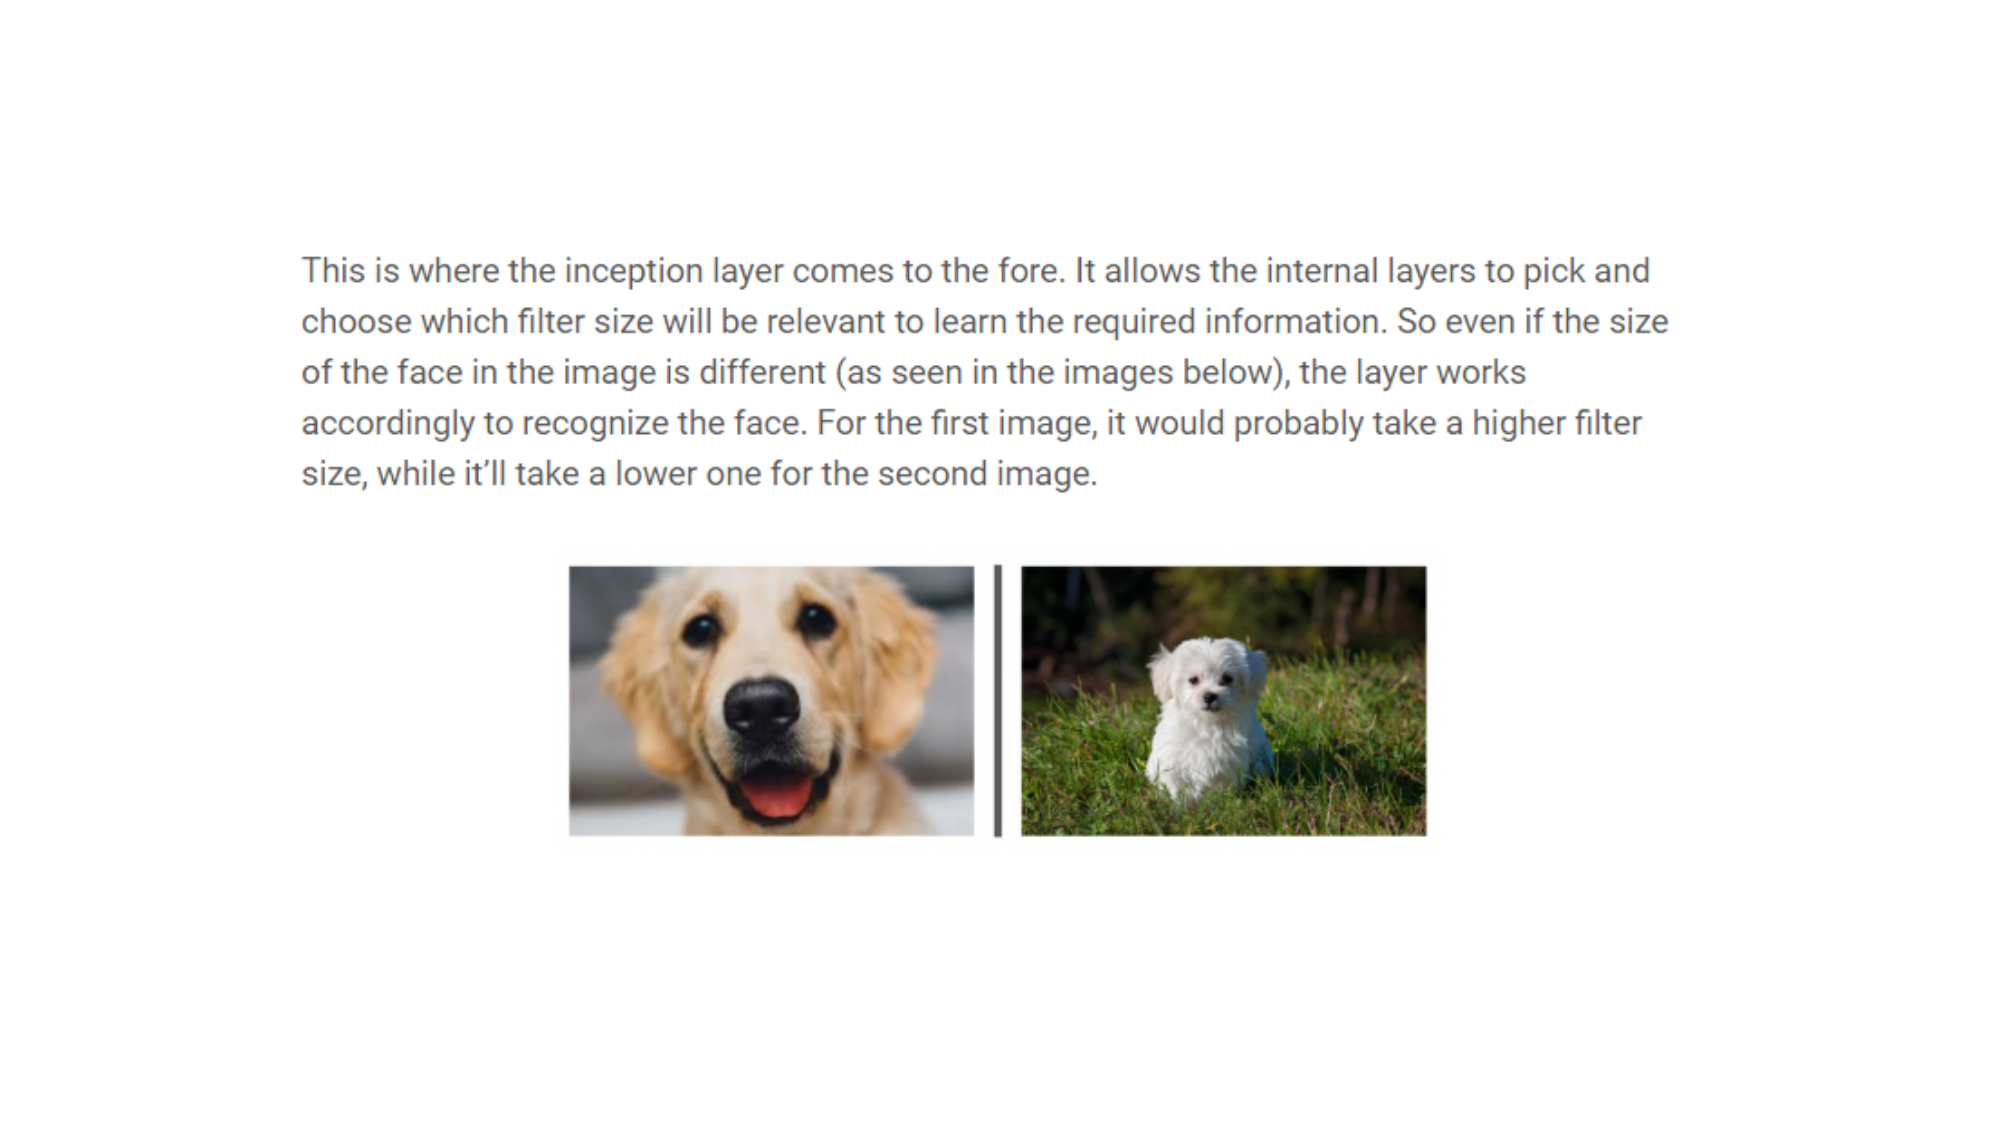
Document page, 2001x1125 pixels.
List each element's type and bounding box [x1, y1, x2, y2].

list [279, 237, 1685, 875]
